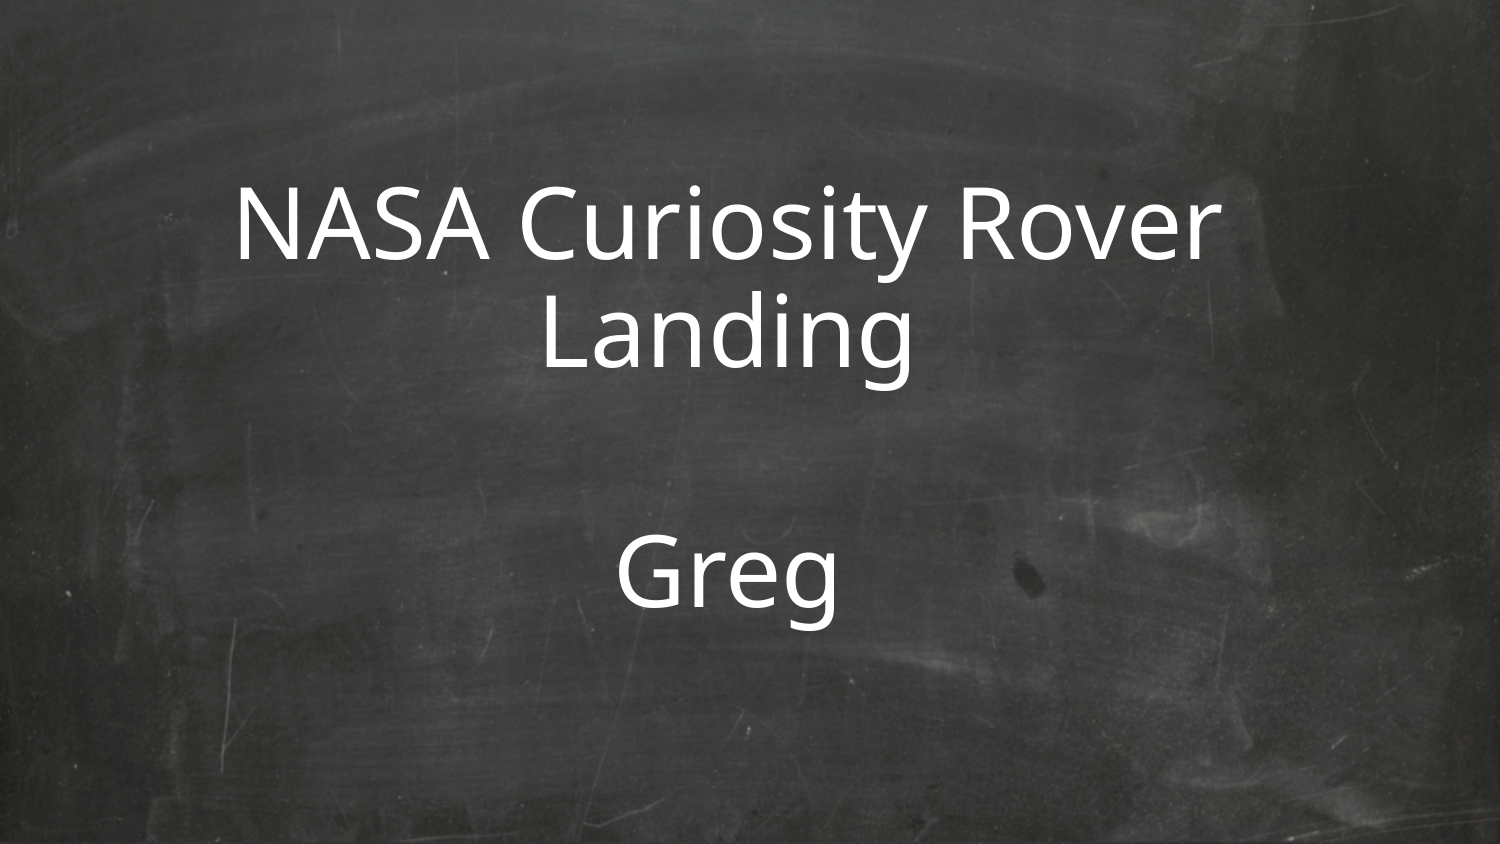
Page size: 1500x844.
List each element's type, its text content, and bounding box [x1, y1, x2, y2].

list NASA Curiosity Rover Landing Greg [55, 109, 1402, 693]
picture [0, 0, 1500, 844]
